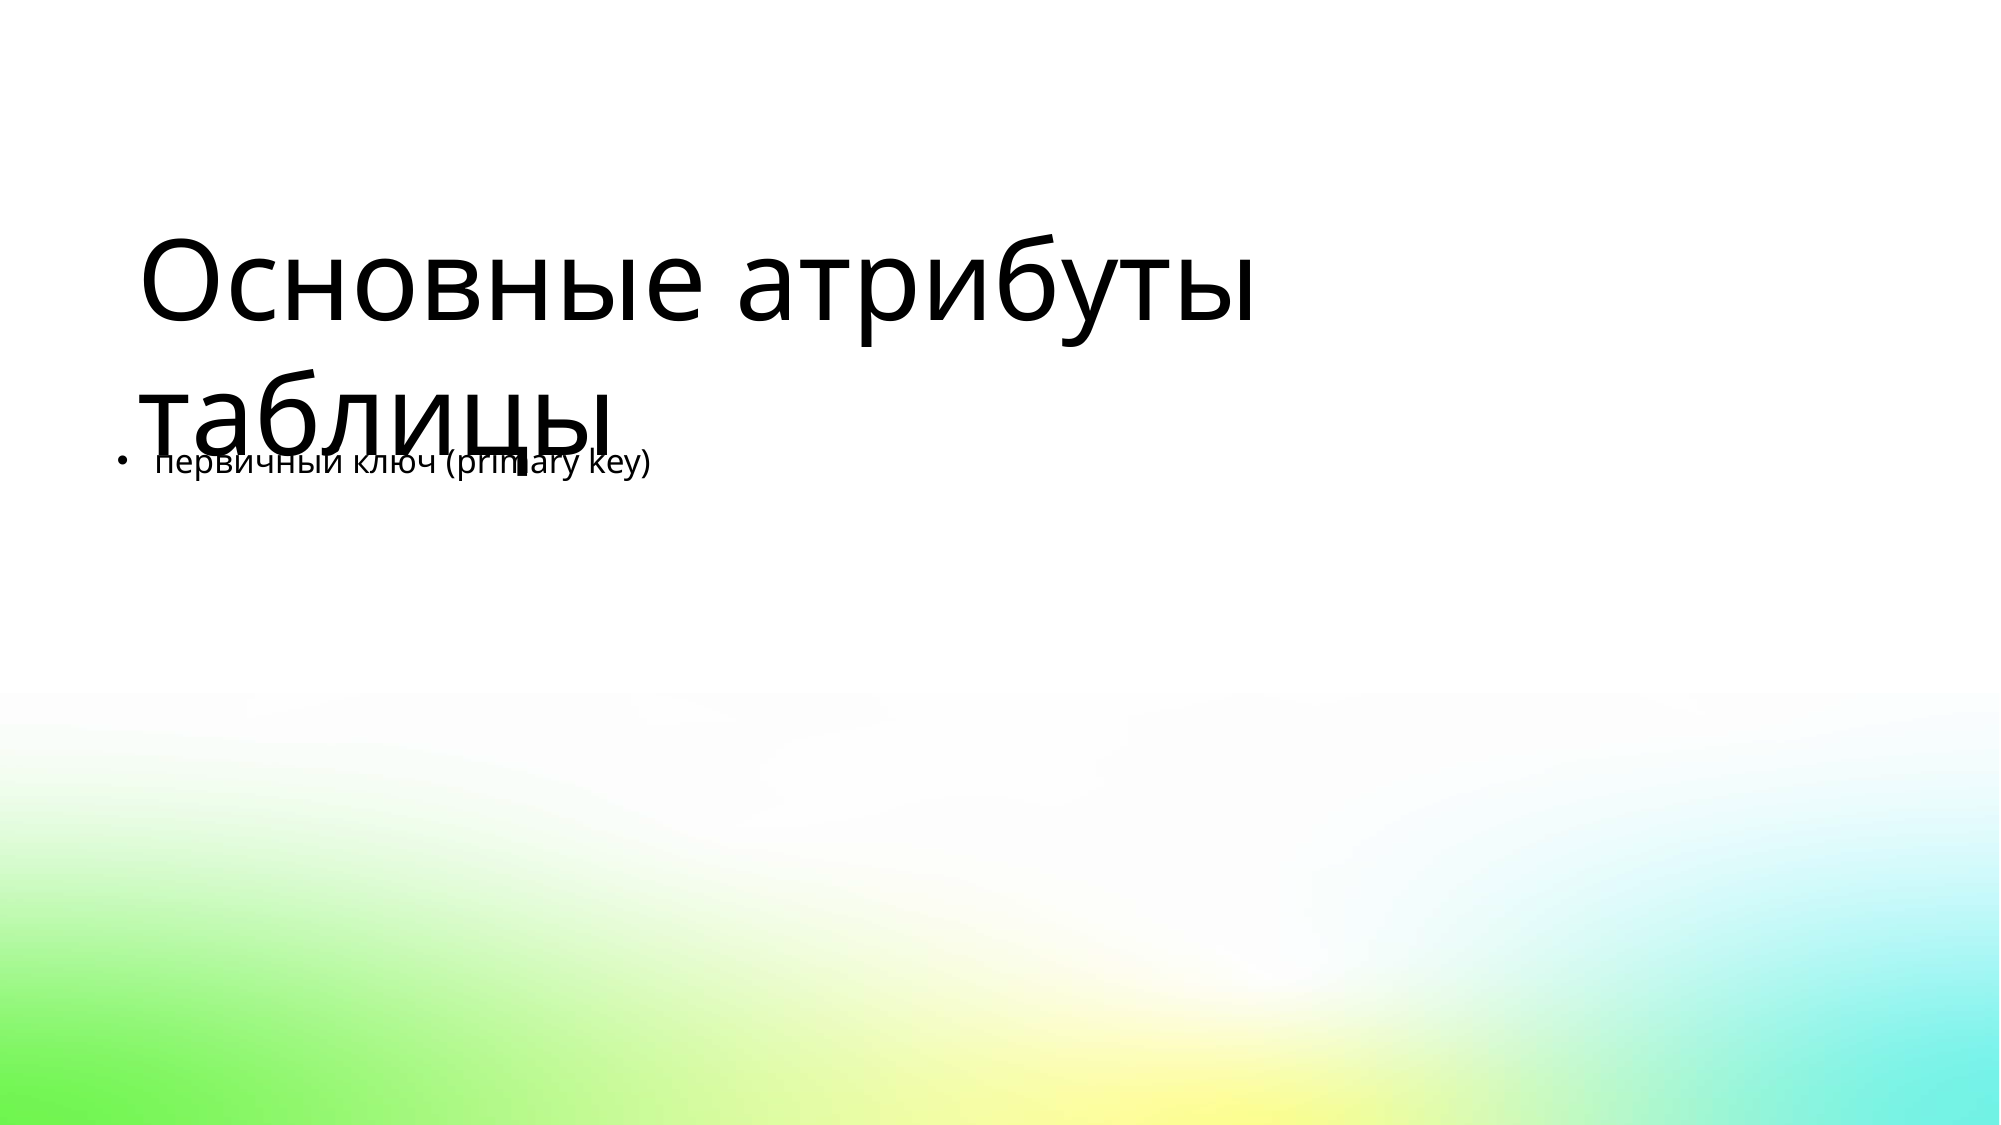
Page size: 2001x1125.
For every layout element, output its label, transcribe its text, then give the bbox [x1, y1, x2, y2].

text_box первичный ключ (primary key) [116, 444, 1888, 965]
text_box Основные атрибуты таблицы [137, 208, 1627, 357]
picture [0, 693, 2000, 1125]
